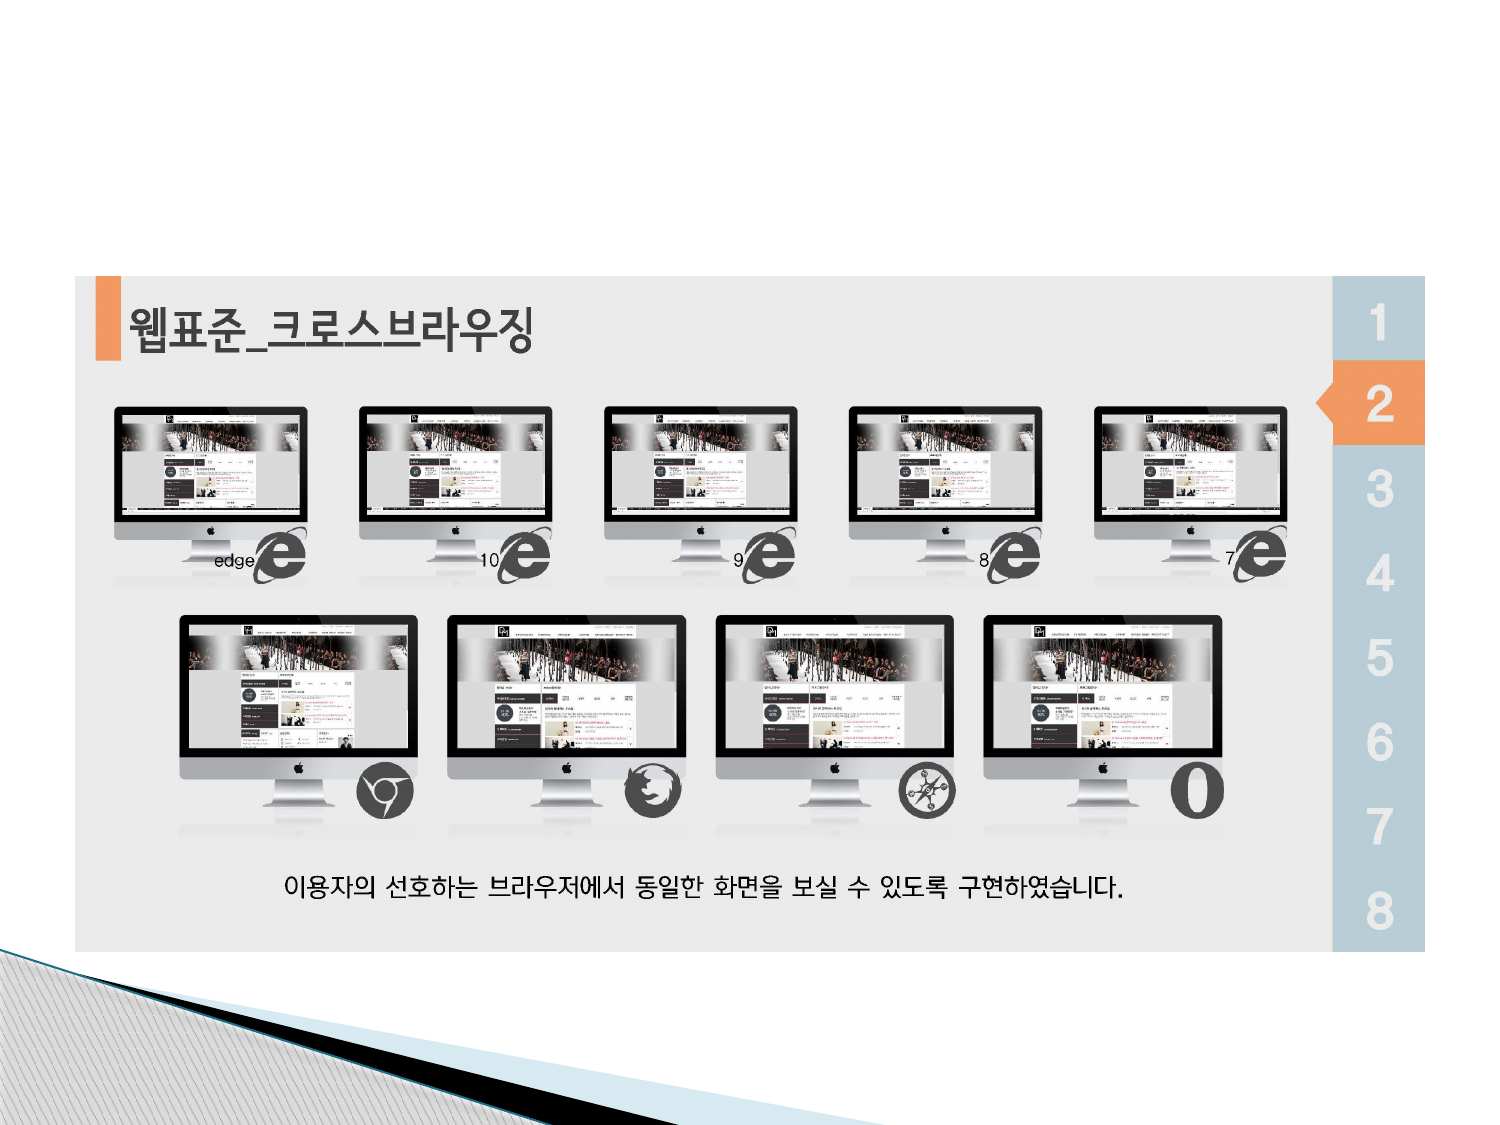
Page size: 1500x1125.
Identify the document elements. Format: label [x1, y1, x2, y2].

list [74, 276, 1426, 952]
